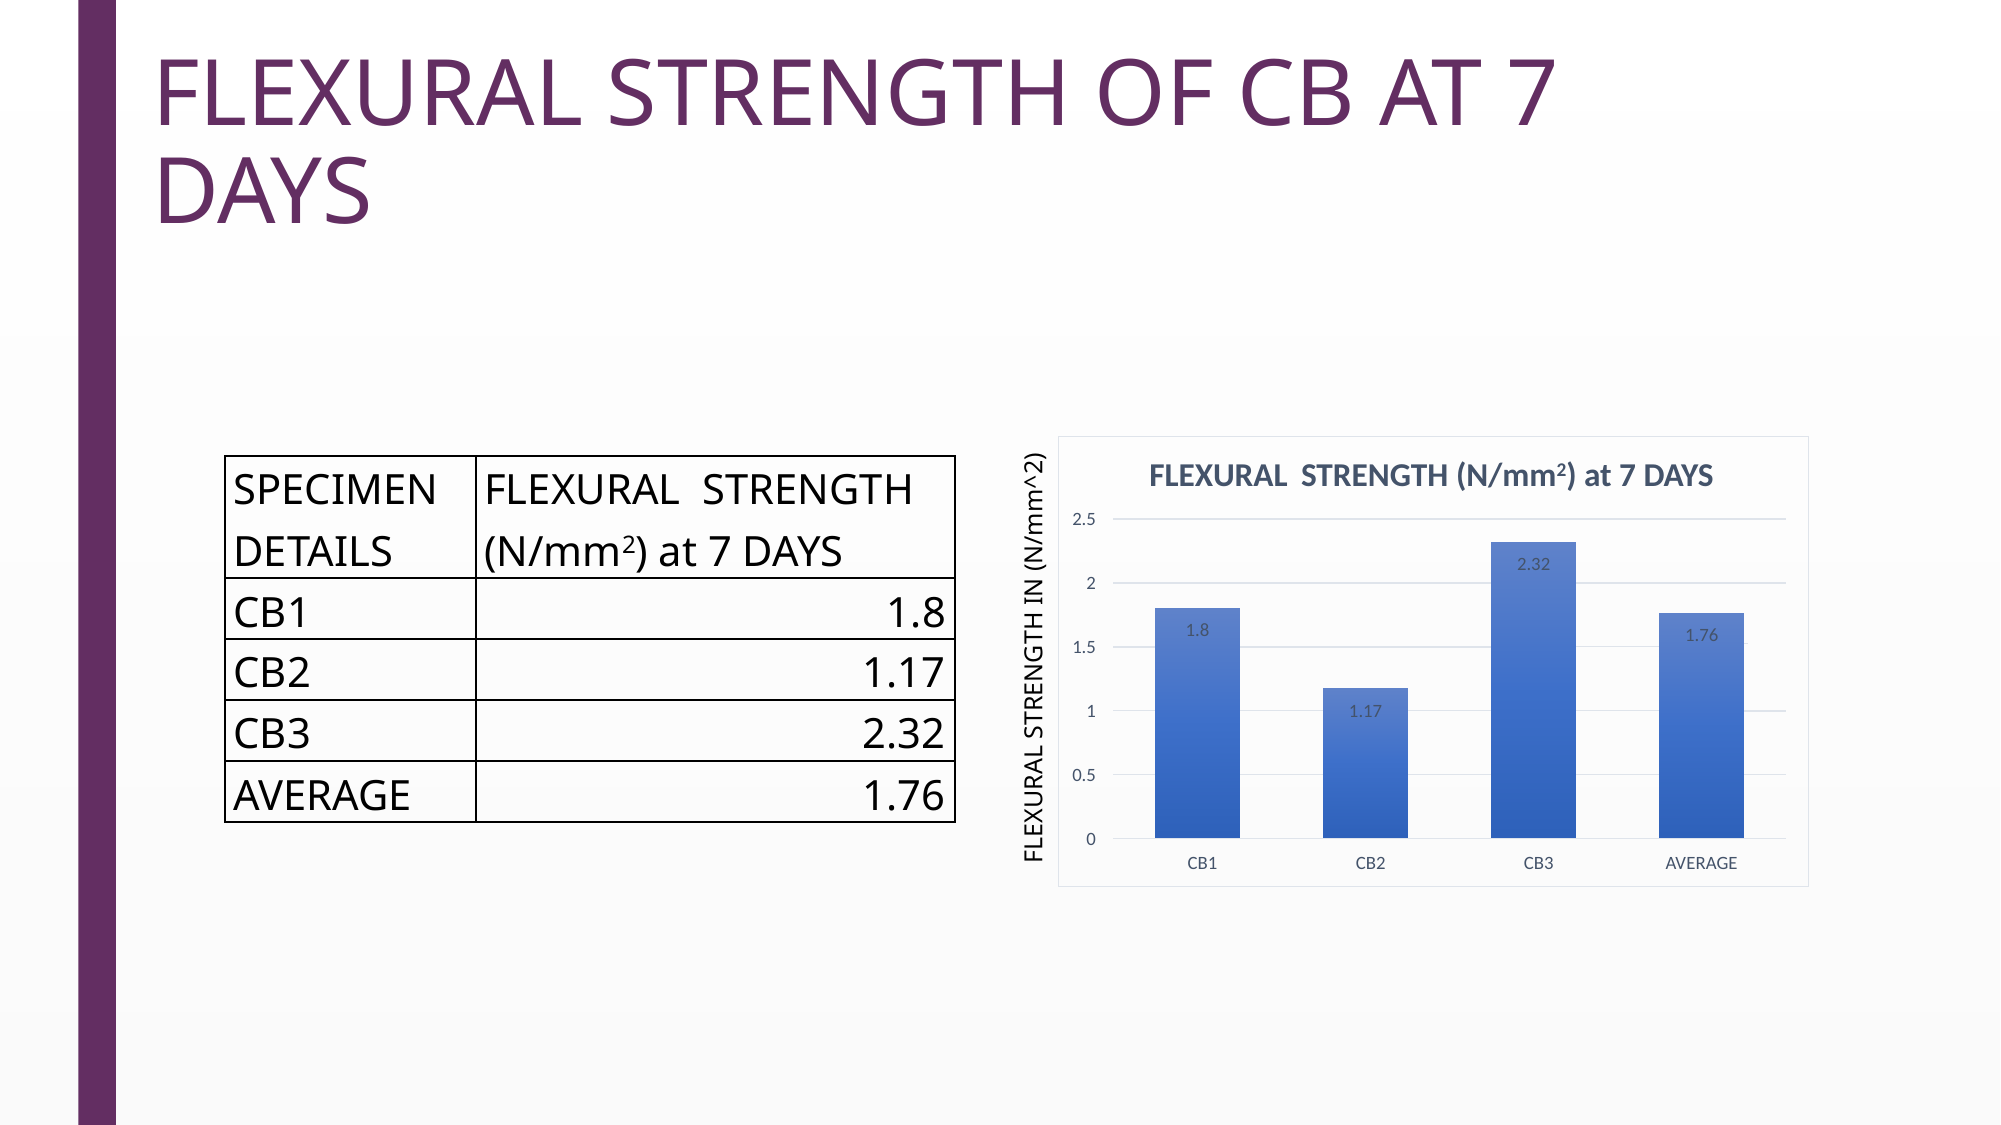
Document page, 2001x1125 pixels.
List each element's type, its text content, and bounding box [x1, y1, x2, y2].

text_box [1058, 436, 1809, 904]
table_cell CB2 [226, 640, 475, 699]
table_cell 1.17 [477, 640, 954, 699]
table_cell CB1 [226, 579, 475, 638]
table_cell 1.76 [477, 762, 954, 821]
table_header FLEXURAL STRENGTH (N/mm2) at 7 DAYS [477, 457, 954, 577]
table_cell AVERAGE [226, 762, 475, 821]
table_cell 1.8 [477, 579, 954, 638]
text_box FLEXURAL STRENGTH IN (N/mm^2) [1010, 484, 1058, 879]
title FLEXURAL STRENGTH OF CB AT 7 DAYS [137, 39, 1713, 284]
table_cell CB3 [226, 701, 475, 760]
table_cell 2.32 [477, 701, 954, 760]
table_header SPECIMEN DETAILS [226, 457, 475, 577]
